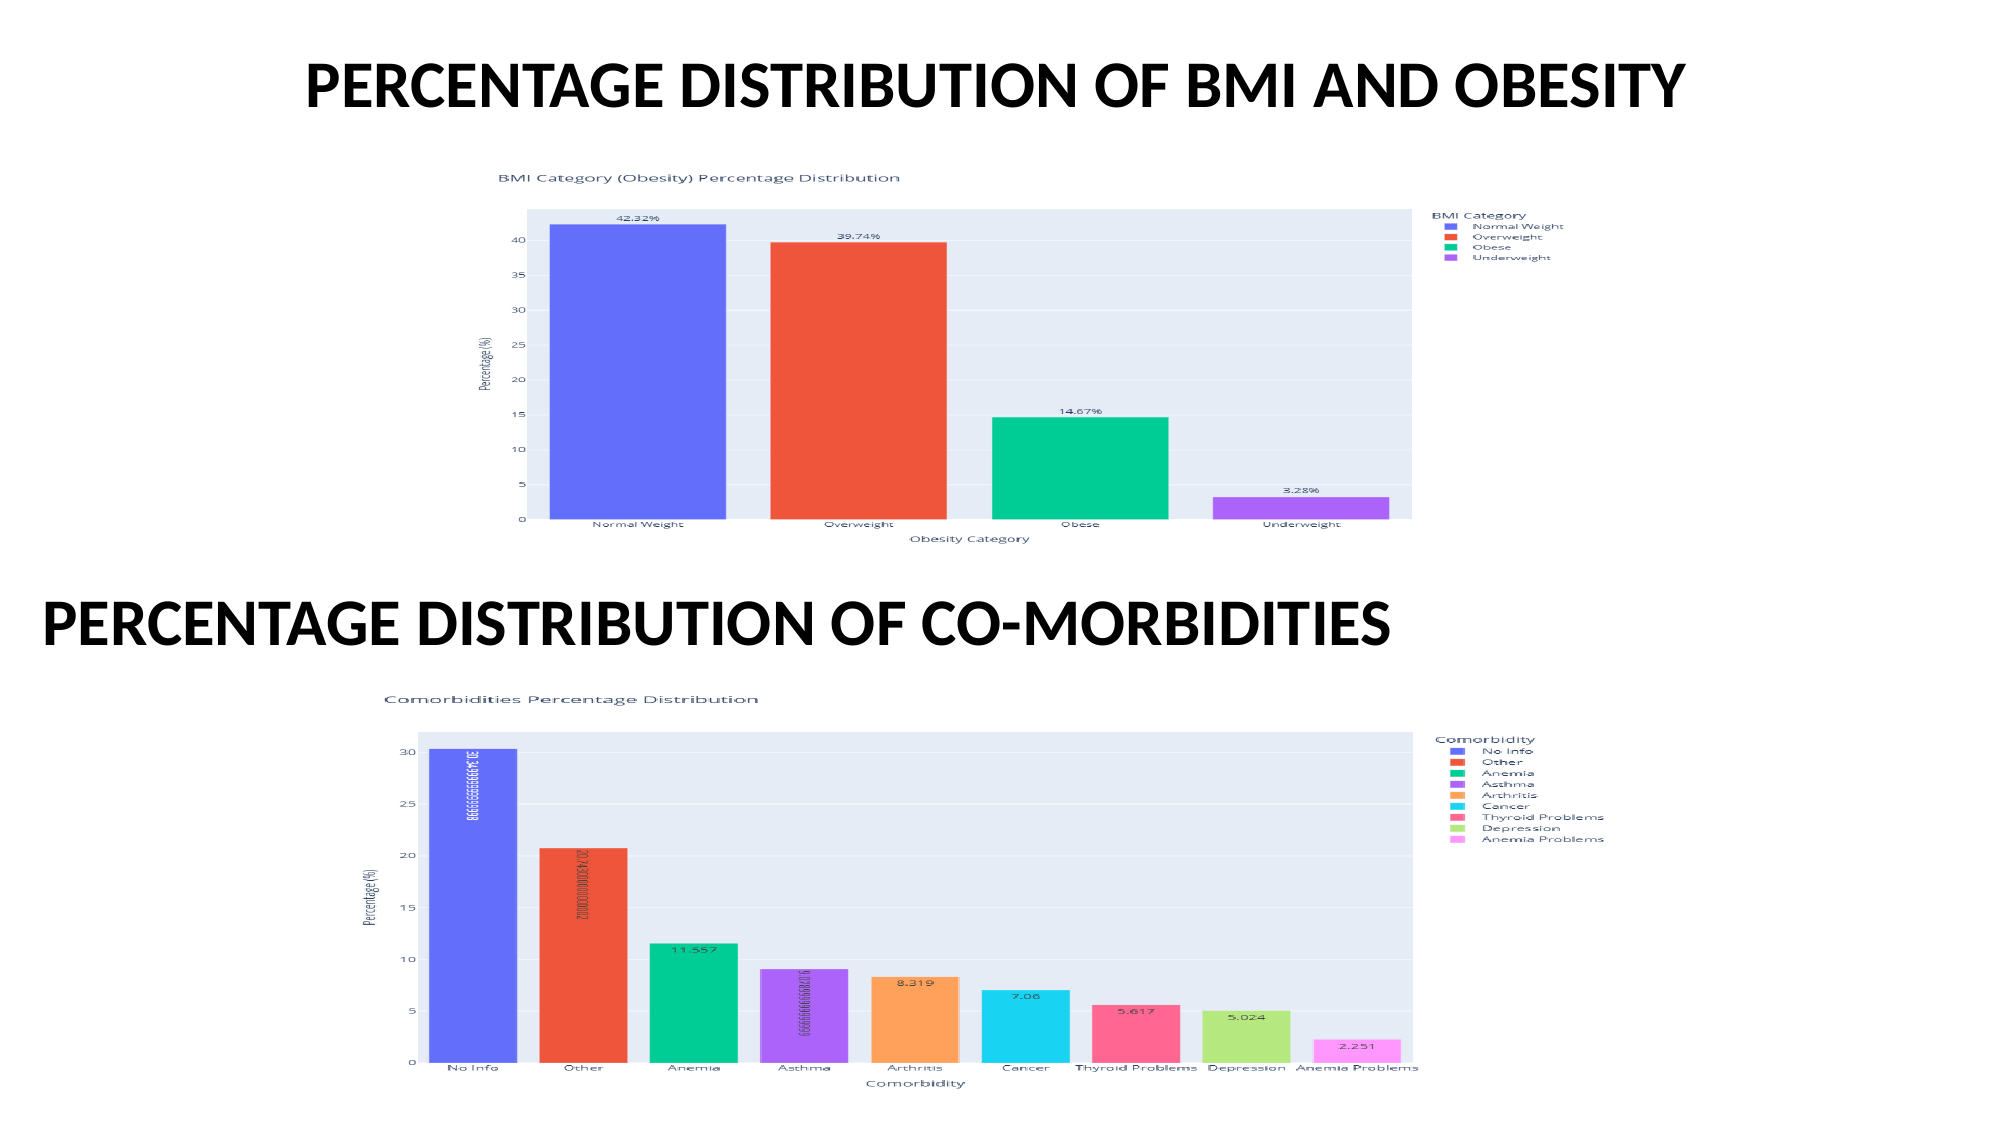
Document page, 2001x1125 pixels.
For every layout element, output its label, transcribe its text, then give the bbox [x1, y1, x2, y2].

picture [440, 154, 1583, 563]
list PERCENTAGE DISTRIBUTION OF CO-MORBIDITIES [27, 154, 1973, 1095]
picture [319, 674, 1626, 1109]
title PERCENTAGE DISTRIBUTION OF BMI AND OBESITY [20, 30, 1973, 142]
